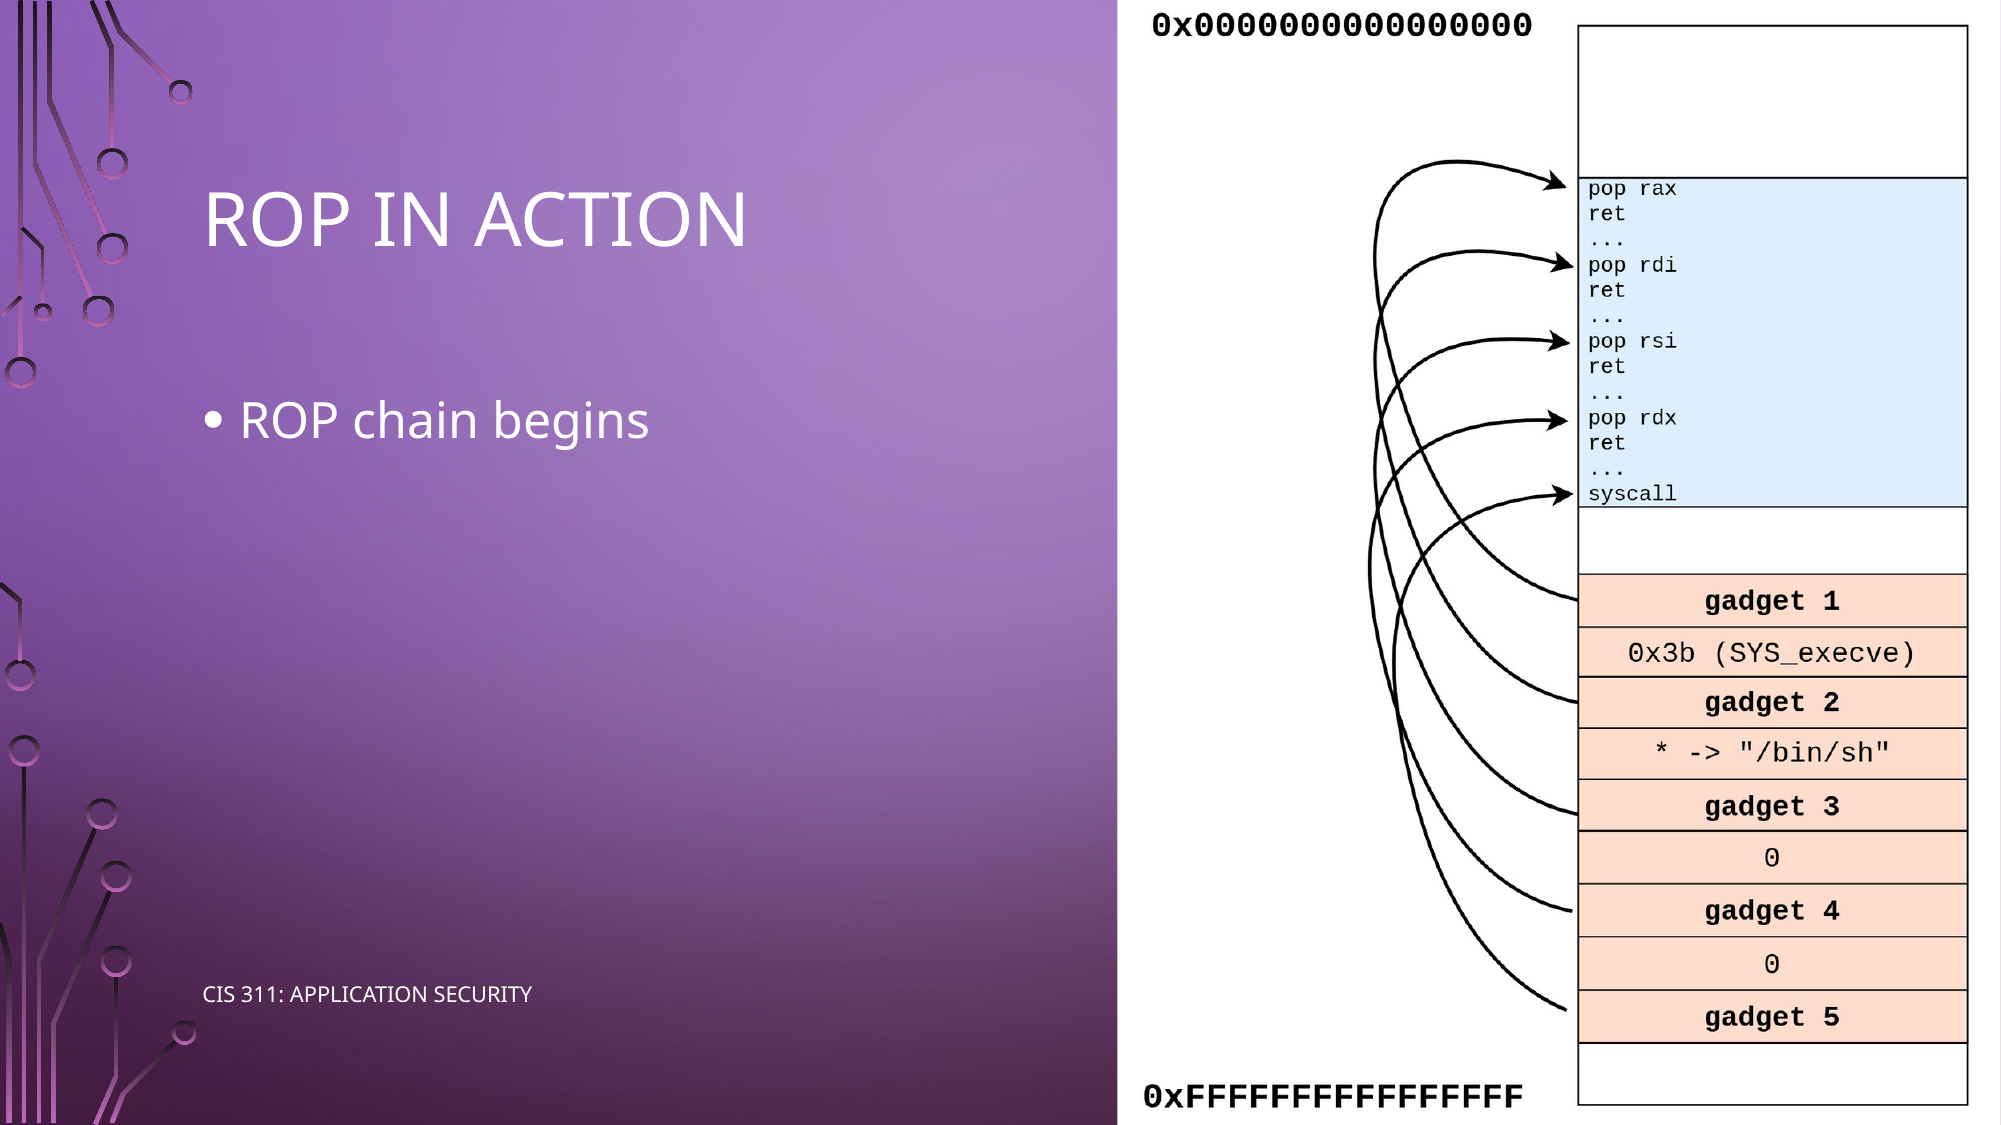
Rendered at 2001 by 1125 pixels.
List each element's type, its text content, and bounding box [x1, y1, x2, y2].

picture [1116, 0, 2000, 1125]
title ROP in action [187, 101, 1116, 344]
list ROP chain begins [187, 369, 1116, 950]
footer CIS 311: Application Security [187, 965, 1116, 1025]
